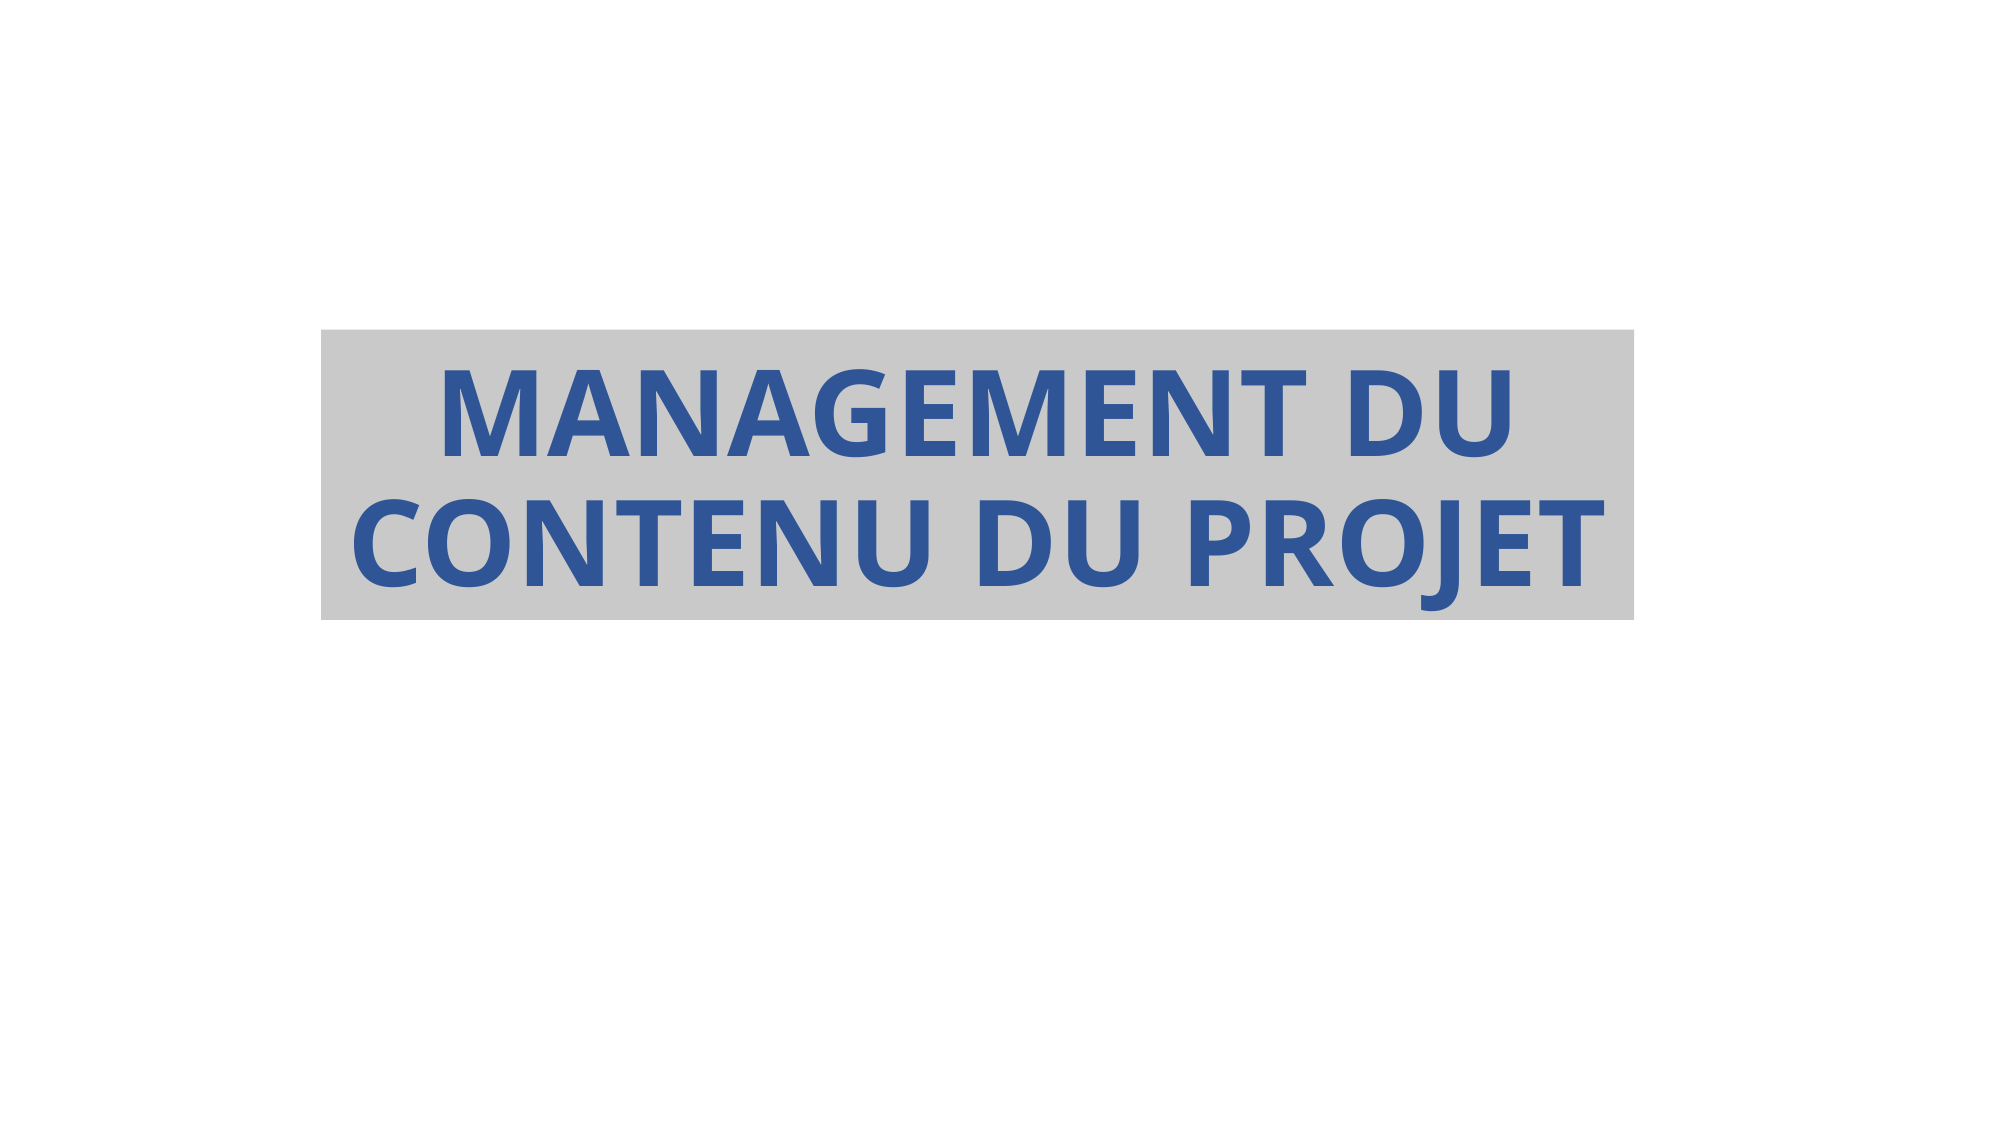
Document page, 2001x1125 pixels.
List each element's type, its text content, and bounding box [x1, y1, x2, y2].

title MANAGEMENT DU CONTENU DU PROJET [321, 329, 1635, 620]
